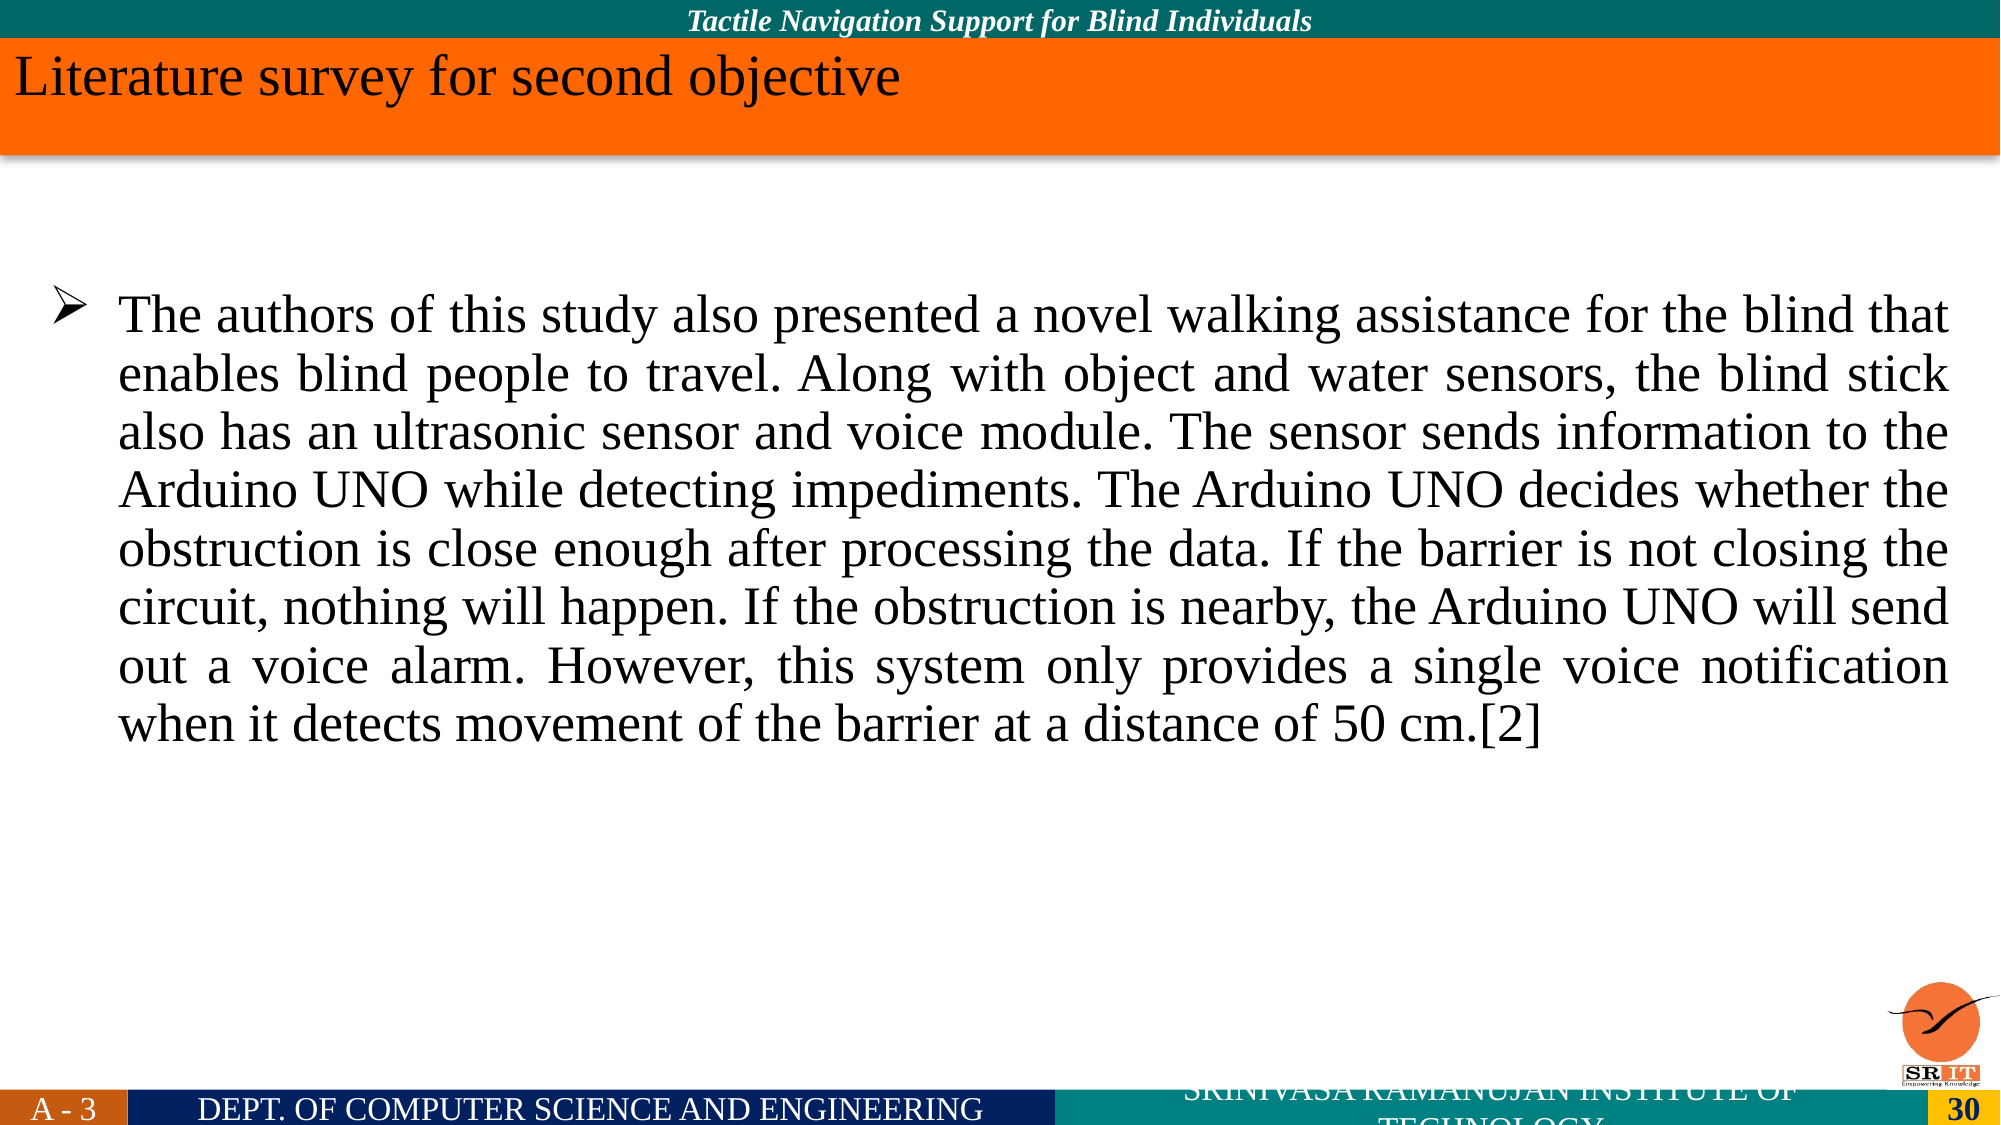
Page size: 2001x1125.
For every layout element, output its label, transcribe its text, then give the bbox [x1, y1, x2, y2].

list The authors of this study also presented a novel walking assistance for the blind that enables blind people to travel. Along with object and water sensors, the blind stick also has an ultrasonic sensor and voice module. The sensor sends information to the Arduino UNO while detecting impediments. The Arduino UNO decides whether the obstruction is close enough after processing the data. If the barrier is not closing the circuit, nothing will happen. If the obstruction is nearby, the Arduino UNO will send out a voice alarm. However, this system only provides a single voice notification when it detects movement of the barrier at a distance of 50 cm.[2] [33, 278, 1967, 847]
title Literature survey for second objective [0, 38, 2000, 156]
picture [1887, 977, 2000, 1090]
